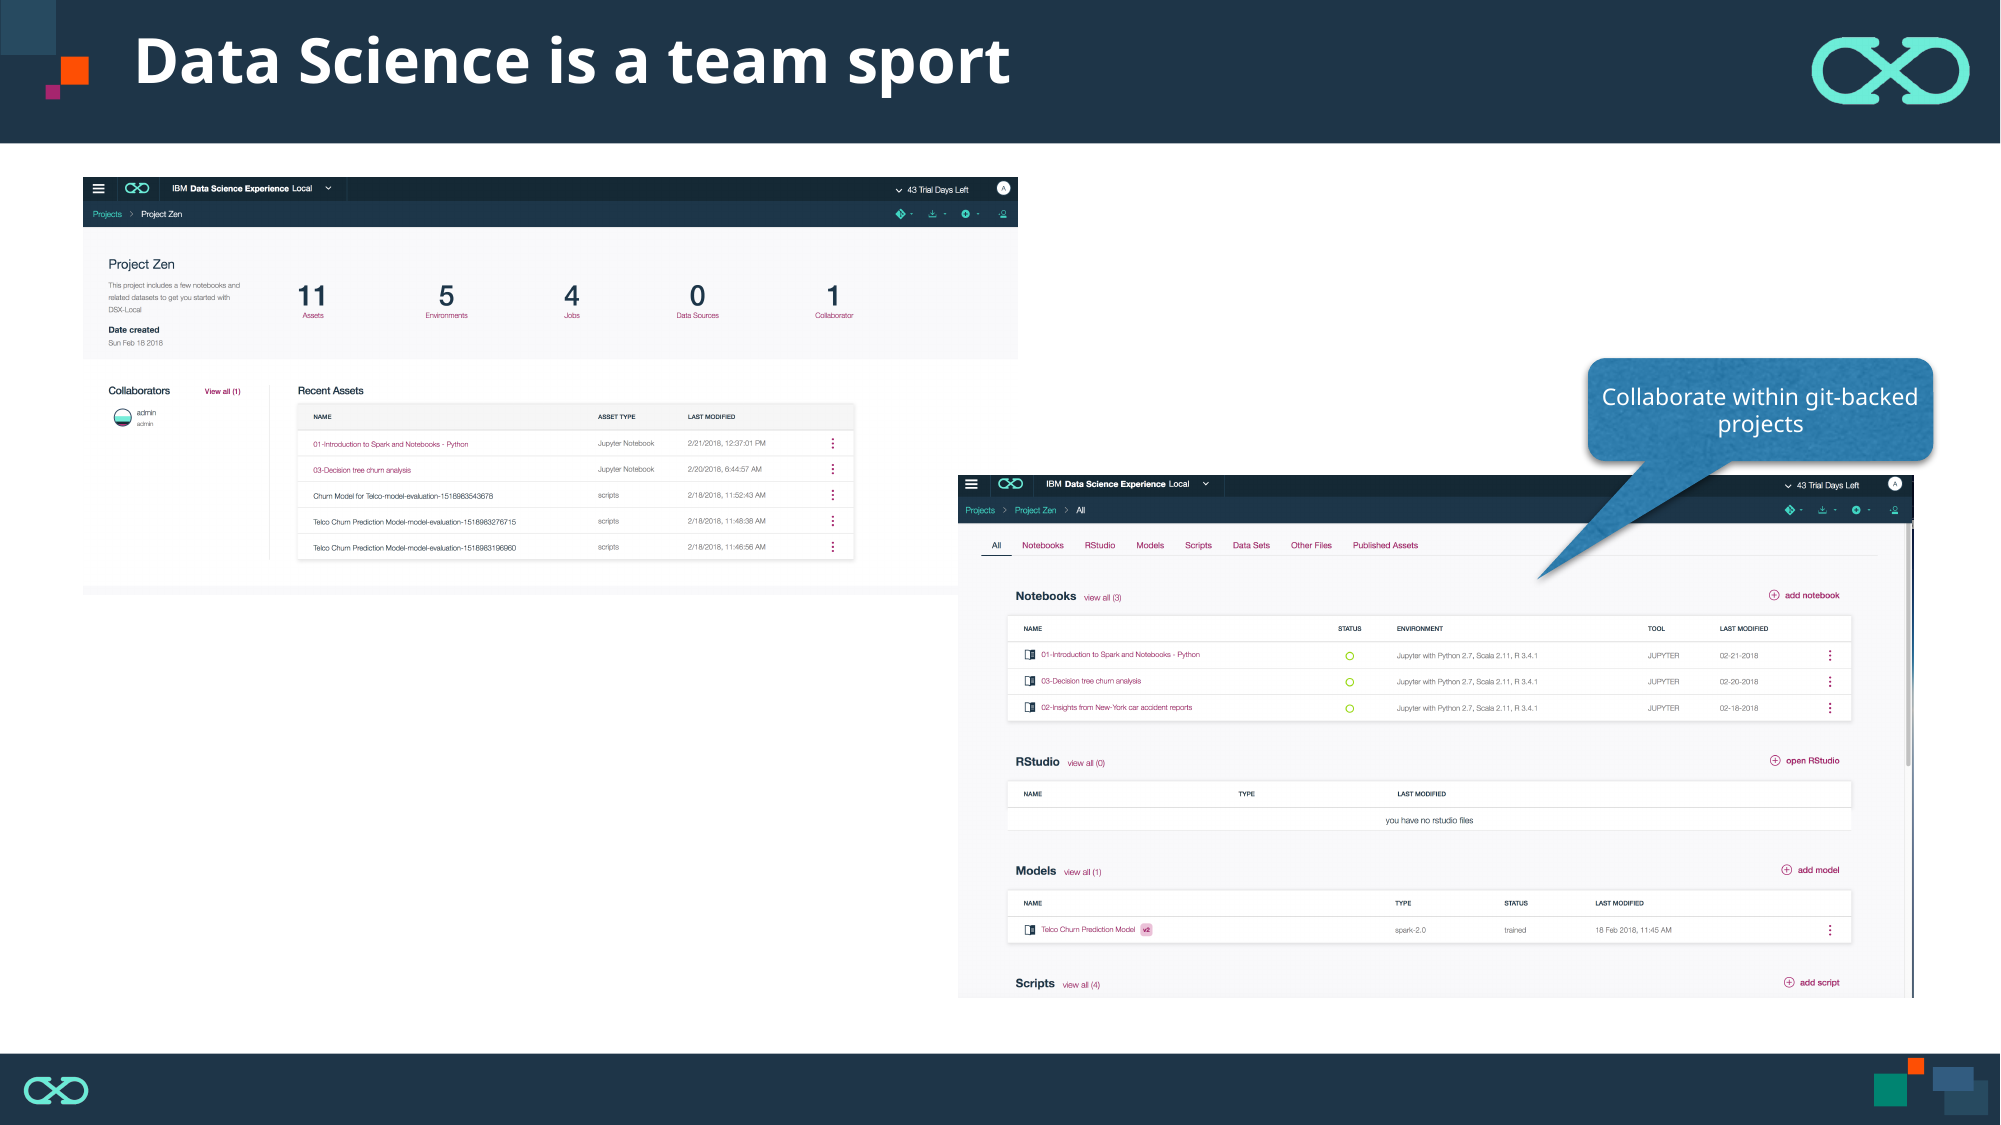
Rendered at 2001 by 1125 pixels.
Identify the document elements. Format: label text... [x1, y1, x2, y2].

picture [17, 1070, 95, 1111]
text_box Collaborate within git-backed projects [1588, 358, 1934, 468]
picture [83, 177, 1915, 999]
picture [1801, 20, 1986, 121]
title Data Science is a team sport [118, 13, 1801, 125]
